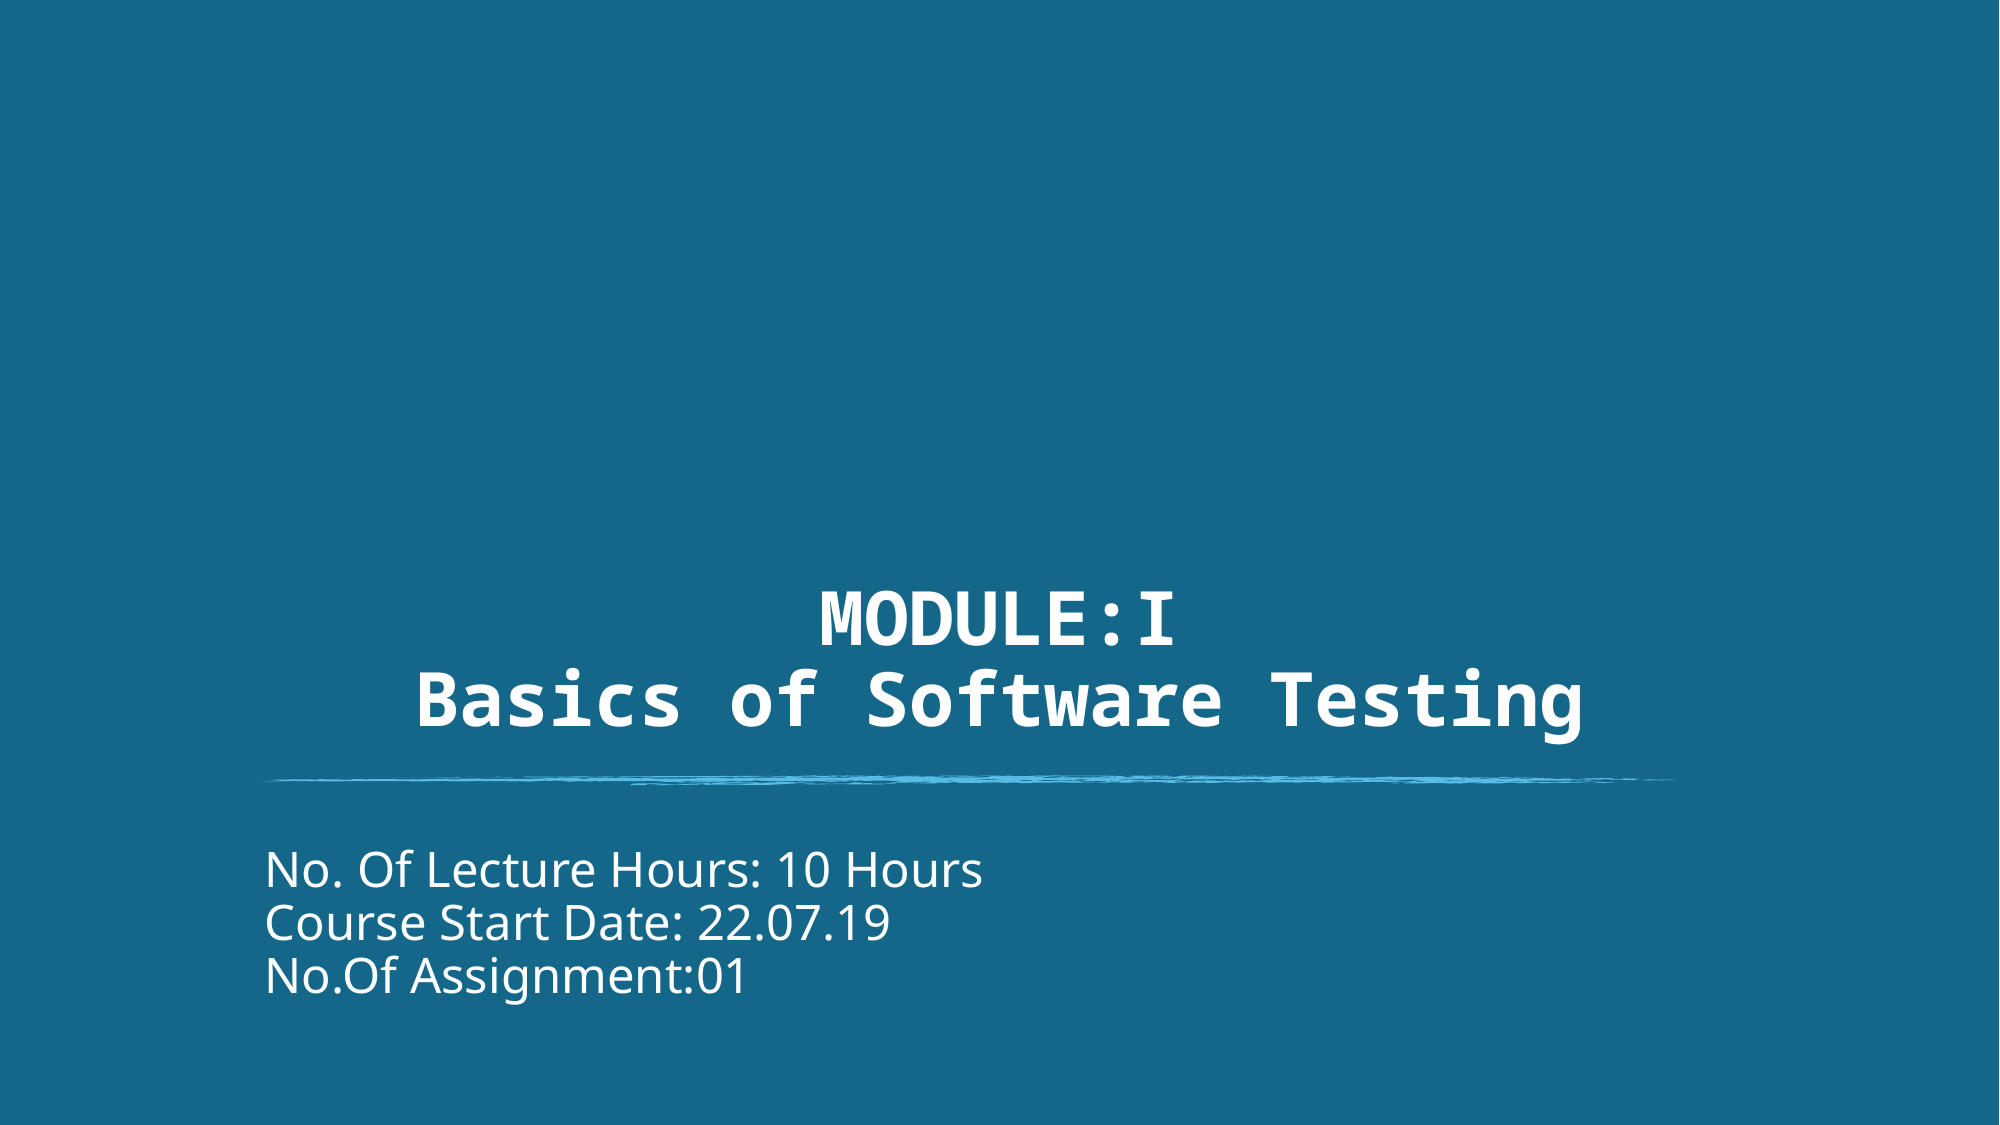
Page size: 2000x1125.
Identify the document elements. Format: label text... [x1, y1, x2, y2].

subtitle No. Of Lecture Hours: 10 Hours Course Start Date: 22.07.19 No.Of Assignment:01 [249, 837, 1750, 1013]
title MODULE:I Basics of Software Testing [249, 312, 1750, 750]
